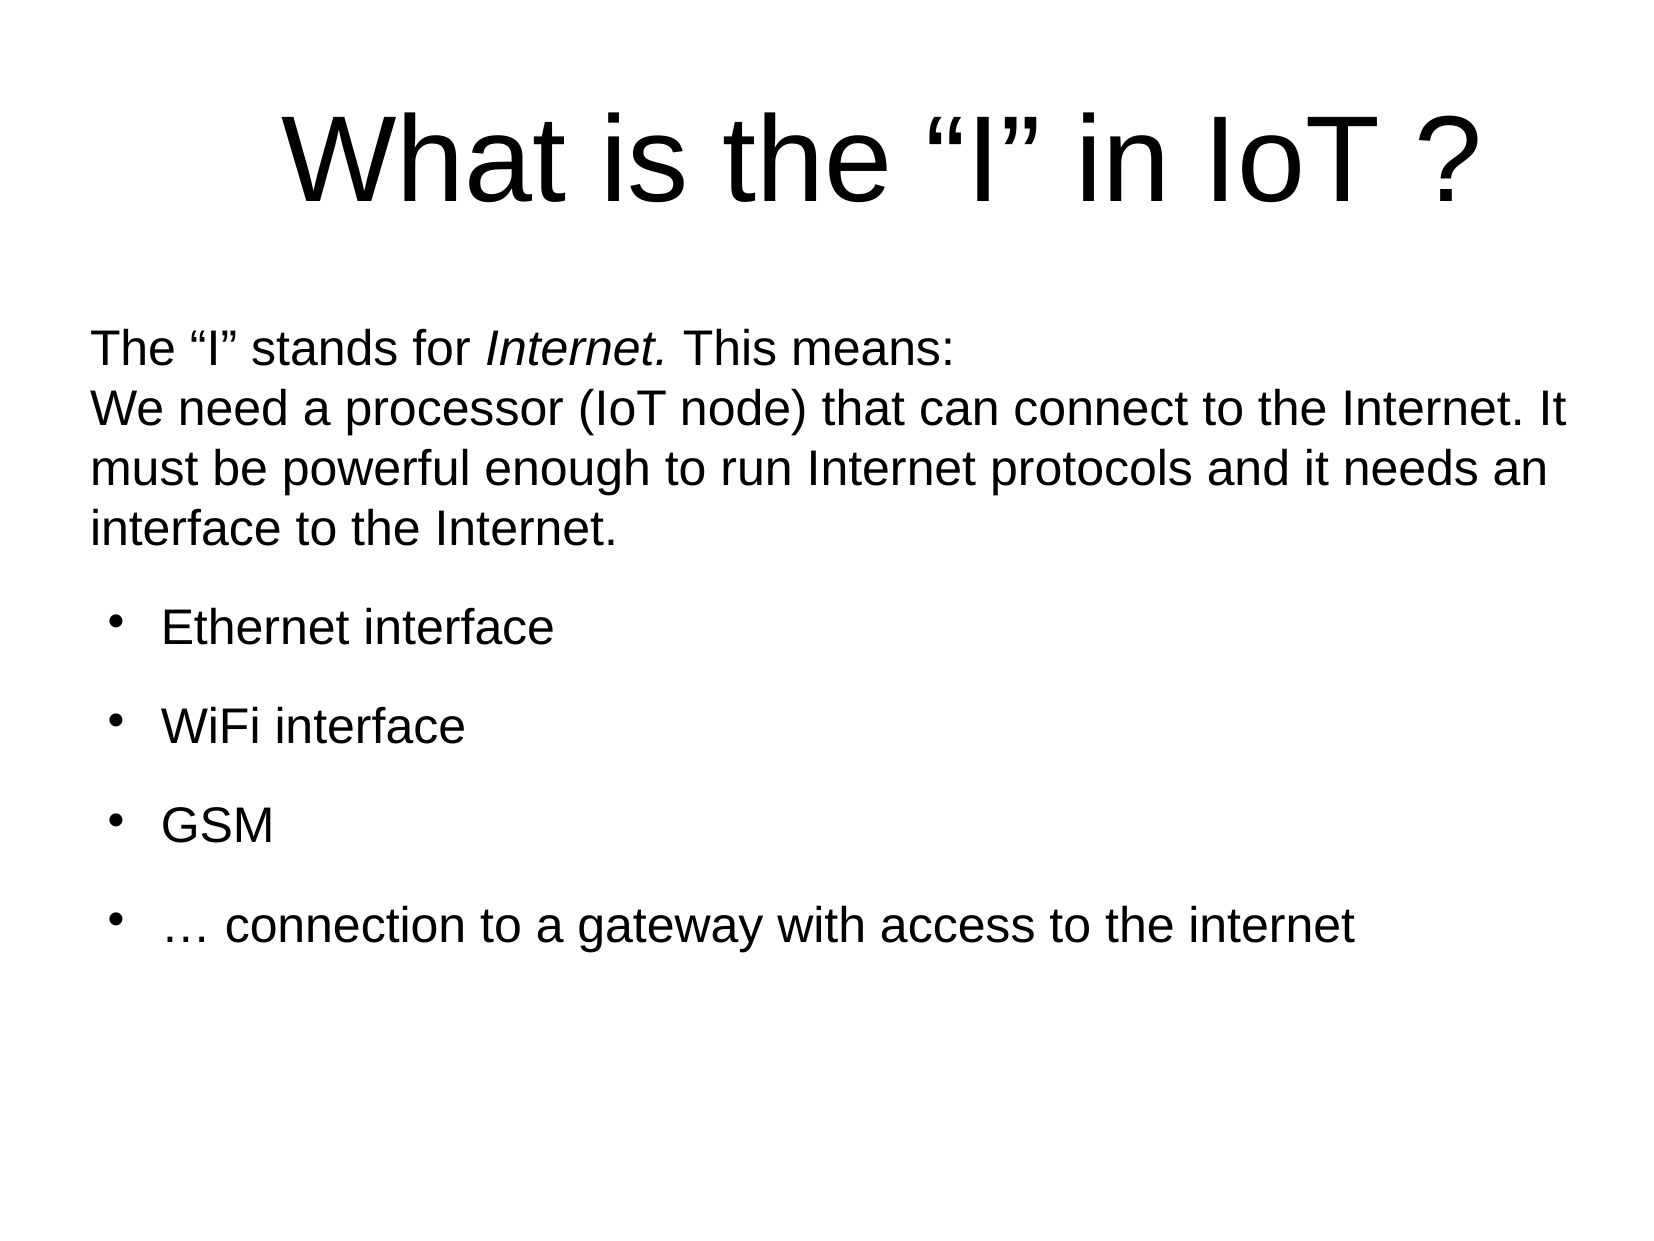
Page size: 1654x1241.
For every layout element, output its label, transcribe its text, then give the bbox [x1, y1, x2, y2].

text_box What is the “I” in IoT ? [194, 79, 1571, 227]
text_box The “I” stands for Internet. This means: We need a processor (IoT node) that can connect to the Internet. It must be powerful enough to run Internet protocols and it needs an interface to the Internet. Ethernet interface WiFi interface GSM … connection to a gateway with access to the internet [89, 314, 1578, 1035]
